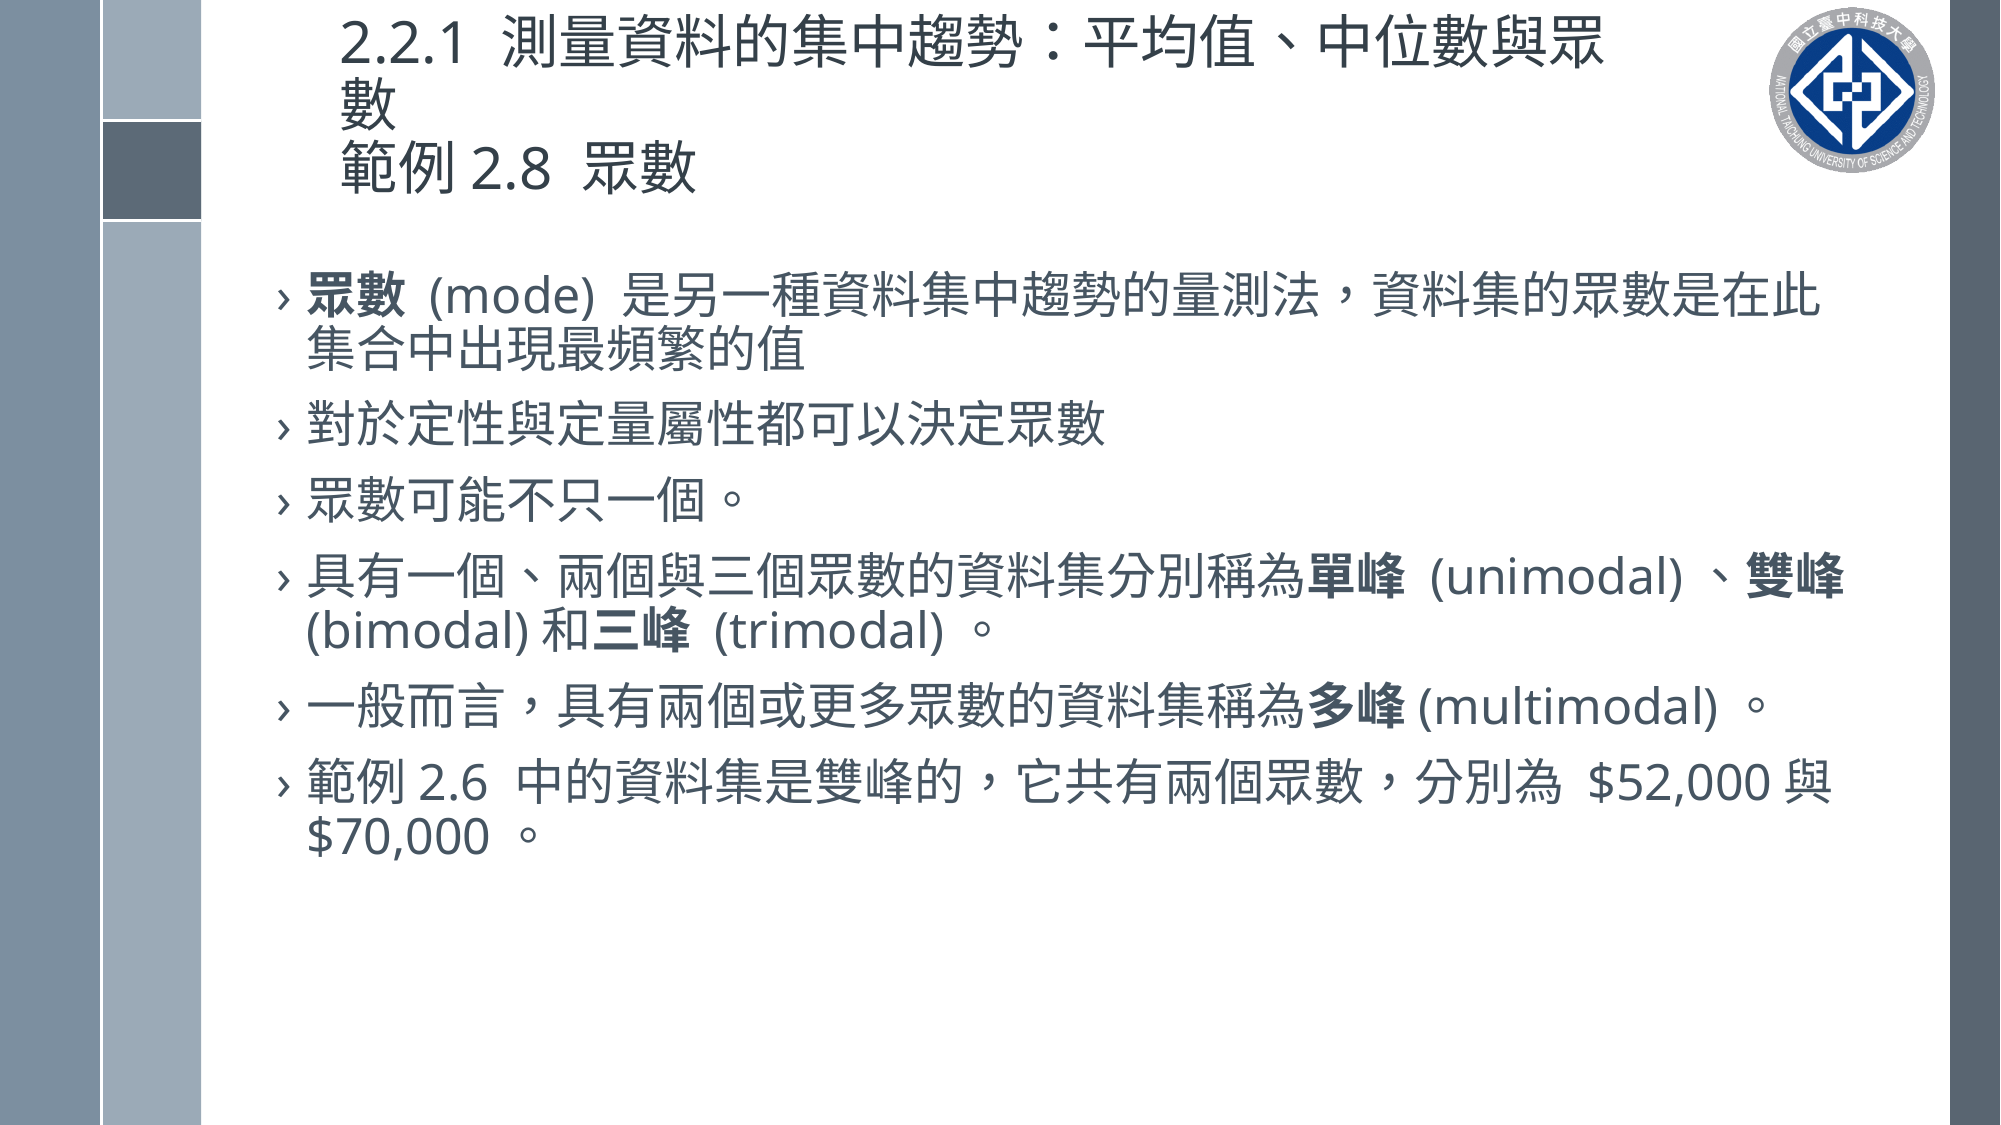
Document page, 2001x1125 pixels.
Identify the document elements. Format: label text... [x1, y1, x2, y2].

title 2.2.1 測量資料的集中趨勢：平均值、中位數與眾數 範例2.8 眾數 [324, 22, 1675, 210]
list 眾數 (mode) 是另一種資料集中趨勢的量測法，資料集的眾數是在此集合中出現最頻繁的值 對於定性與定量屬性都可以決定眾數 眾數可能不只一個。 具有一個、兩個與三個眾數的資料集分別稱為單峰 (unimodal)、雙峰 (bimodal)和三峰 (trimodal)。 一般而言，具有兩個或更多眾數的資料集稱為多峰(multimodal)。 範例2.6 中的資料集是雙峰的，它共有兩個眾數，分別為 $52,000與 $70,000。 [261, 262, 1867, 1013]
picture [1769, 7, 1935, 173]
